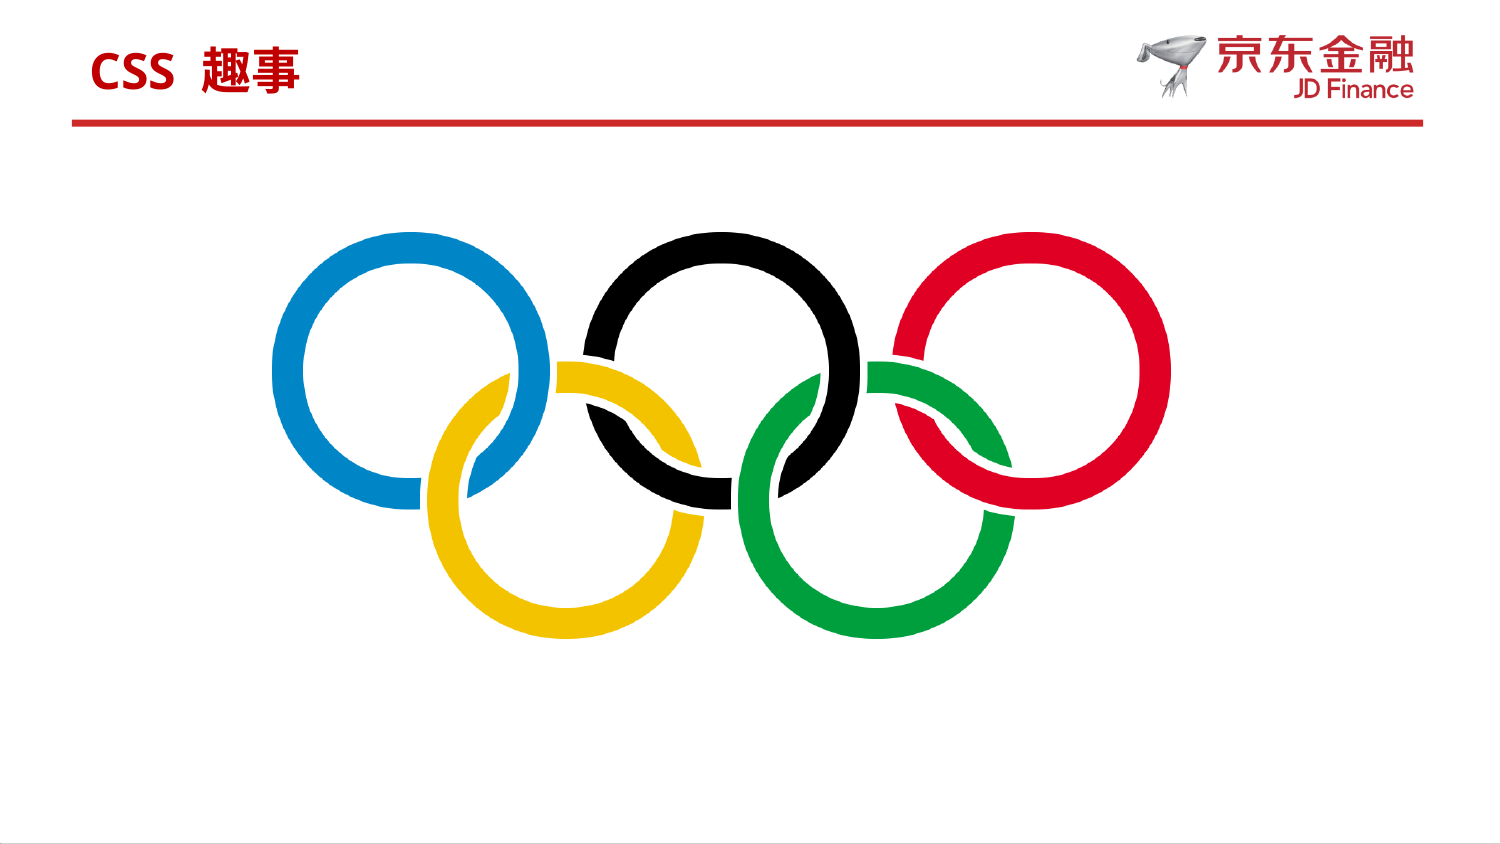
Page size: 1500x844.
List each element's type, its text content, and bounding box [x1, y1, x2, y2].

picture [253, 208, 1182, 661]
text_box CSS 趣事 [75, 32, 317, 107]
picture [1123, 25, 1434, 106]
